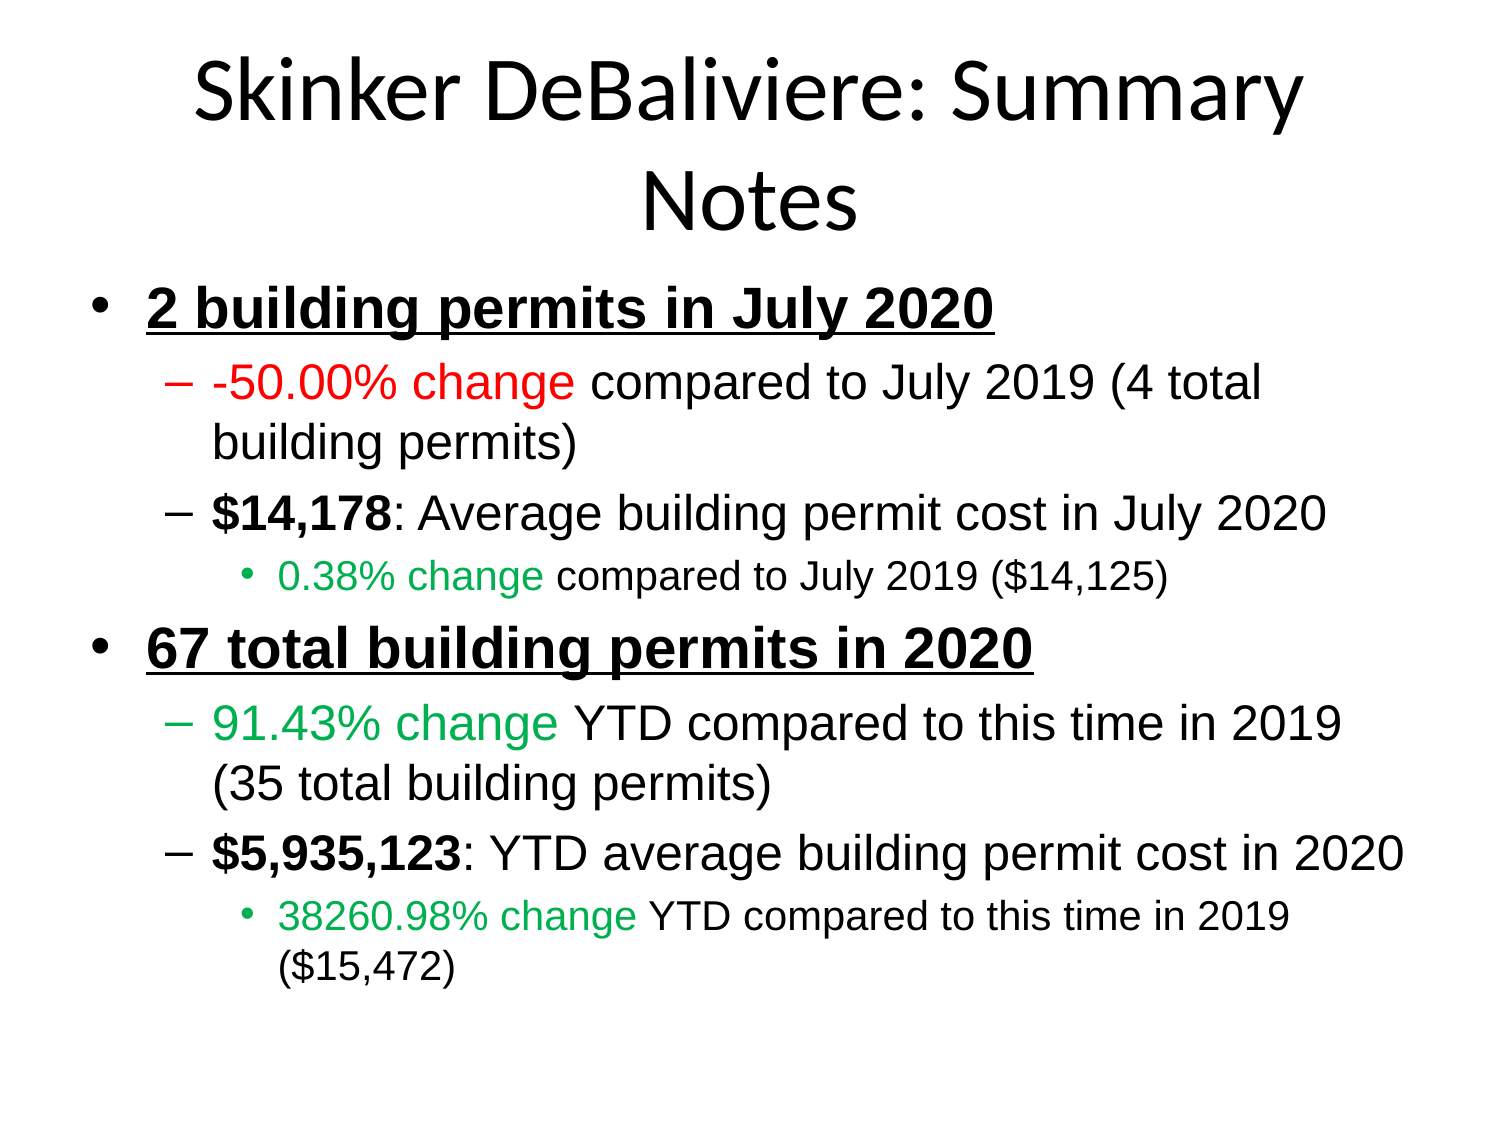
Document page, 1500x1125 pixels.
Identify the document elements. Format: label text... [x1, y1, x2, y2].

title Skinker DeBaliviere: Summary Notes [75, 45, 1425, 233]
list 2 building permits in July 2020 -50.00% change compared to July 2019 (4 total building permits) $14,178: Average building permit cost in July 2020 0.38% change compared to July 2019 ($14,125) 67 total building permits in 2020 91.43% change YTD compared to this time in 2019 (35 total building permits) $5,935,123: YTD average building permit cost in 2020 38260.98% change YTD compared to this time in 2019 ($15,472) [75, 262, 1425, 1005]
